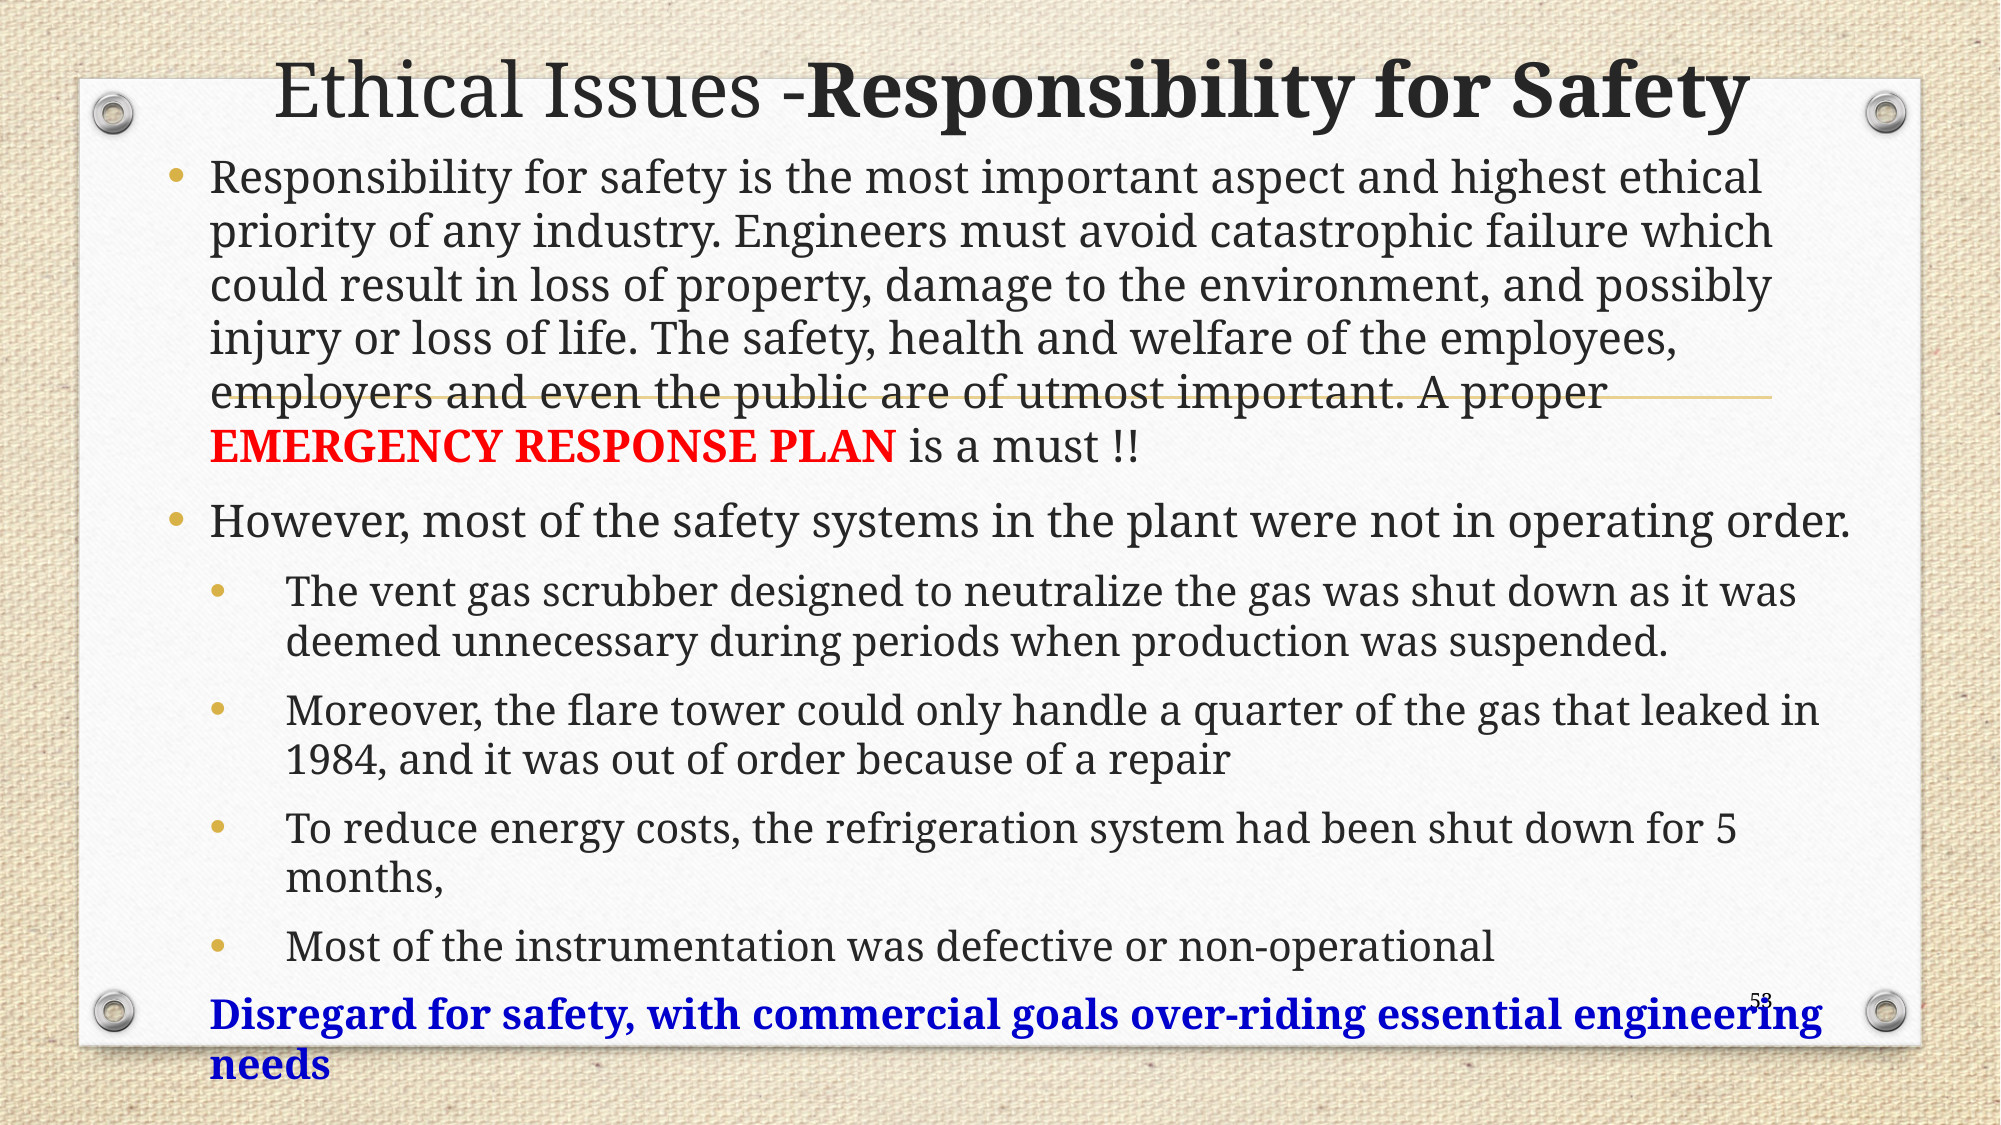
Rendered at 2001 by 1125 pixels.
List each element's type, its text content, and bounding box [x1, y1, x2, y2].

title Ethical Issues -Responsibility for Safety [225, 32, 1800, 140]
list Responsibility for safety is the most important aspect and highest ethical priority of any industry. Engineers must avoid catastrophic failure which could result in loss of property, damage to the environment, and possibly injury or loss of life. The safety, health and welfare of the employees, employers and even the public are of utmost important. A proper EMERGENCY RESPONSE PLAN is a must !! However, most of the safety systems in the plant were not in operating order. The vent gas scrubber designed to neutralize the gas was shut down as it was deemed unnecessary during periods when production was suspended. Moreover, the flare tower could only handle a quarter of the gas that leaked in 1984, and it was out of order because of a repair To reduce energy costs, the refrigeration system had been shut down for 5 months, Most of the instrumentation was defective or non-operational Disregard for safety, with commercial goals over-riding essential engineering needs [152, 140, 1911, 1104]
picture [0, 0, 2001, 1125]
slide_number 53 [1698, 979, 1788, 1025]
